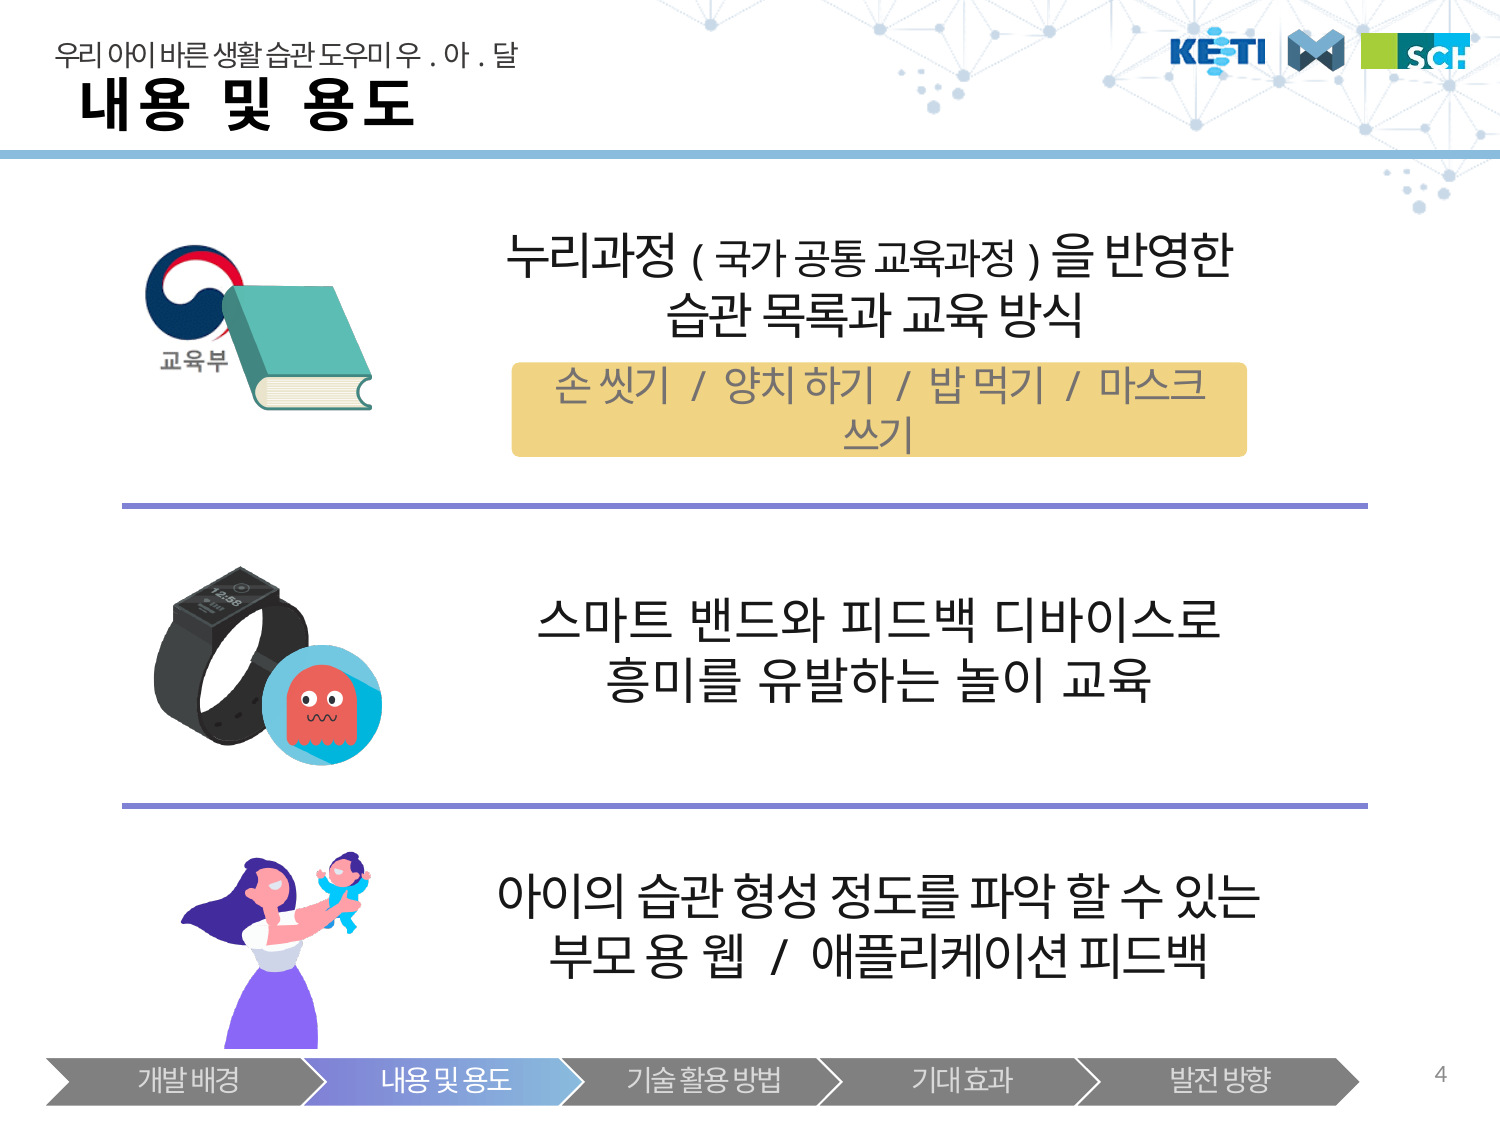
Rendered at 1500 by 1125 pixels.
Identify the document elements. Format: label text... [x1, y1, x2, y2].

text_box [121, 558, 1369, 807]
text_box 누리과정(국가 공통 교육과정)을 반영한 습관 목록과 교육 방식 [490, 216, 1262, 352]
text_box 손 씻기 / 양치 하기 / 밥 먹기 / 마스크 쓰기 [510, 361, 1249, 458]
picture [612, 155, 1500, 299]
slide_number 4 [1124, 1042, 1463, 1103]
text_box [113, 841, 1287, 1049]
text_box 내용 및 용도 [64, 60, 432, 146]
picture [133, 235, 380, 424]
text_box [42, 1057, 1362, 1107]
text_box 우리 아이 바른 생활 습관 도우미 우.아.달 [39, 30, 535, 80]
picture [612, 0, 1500, 154]
